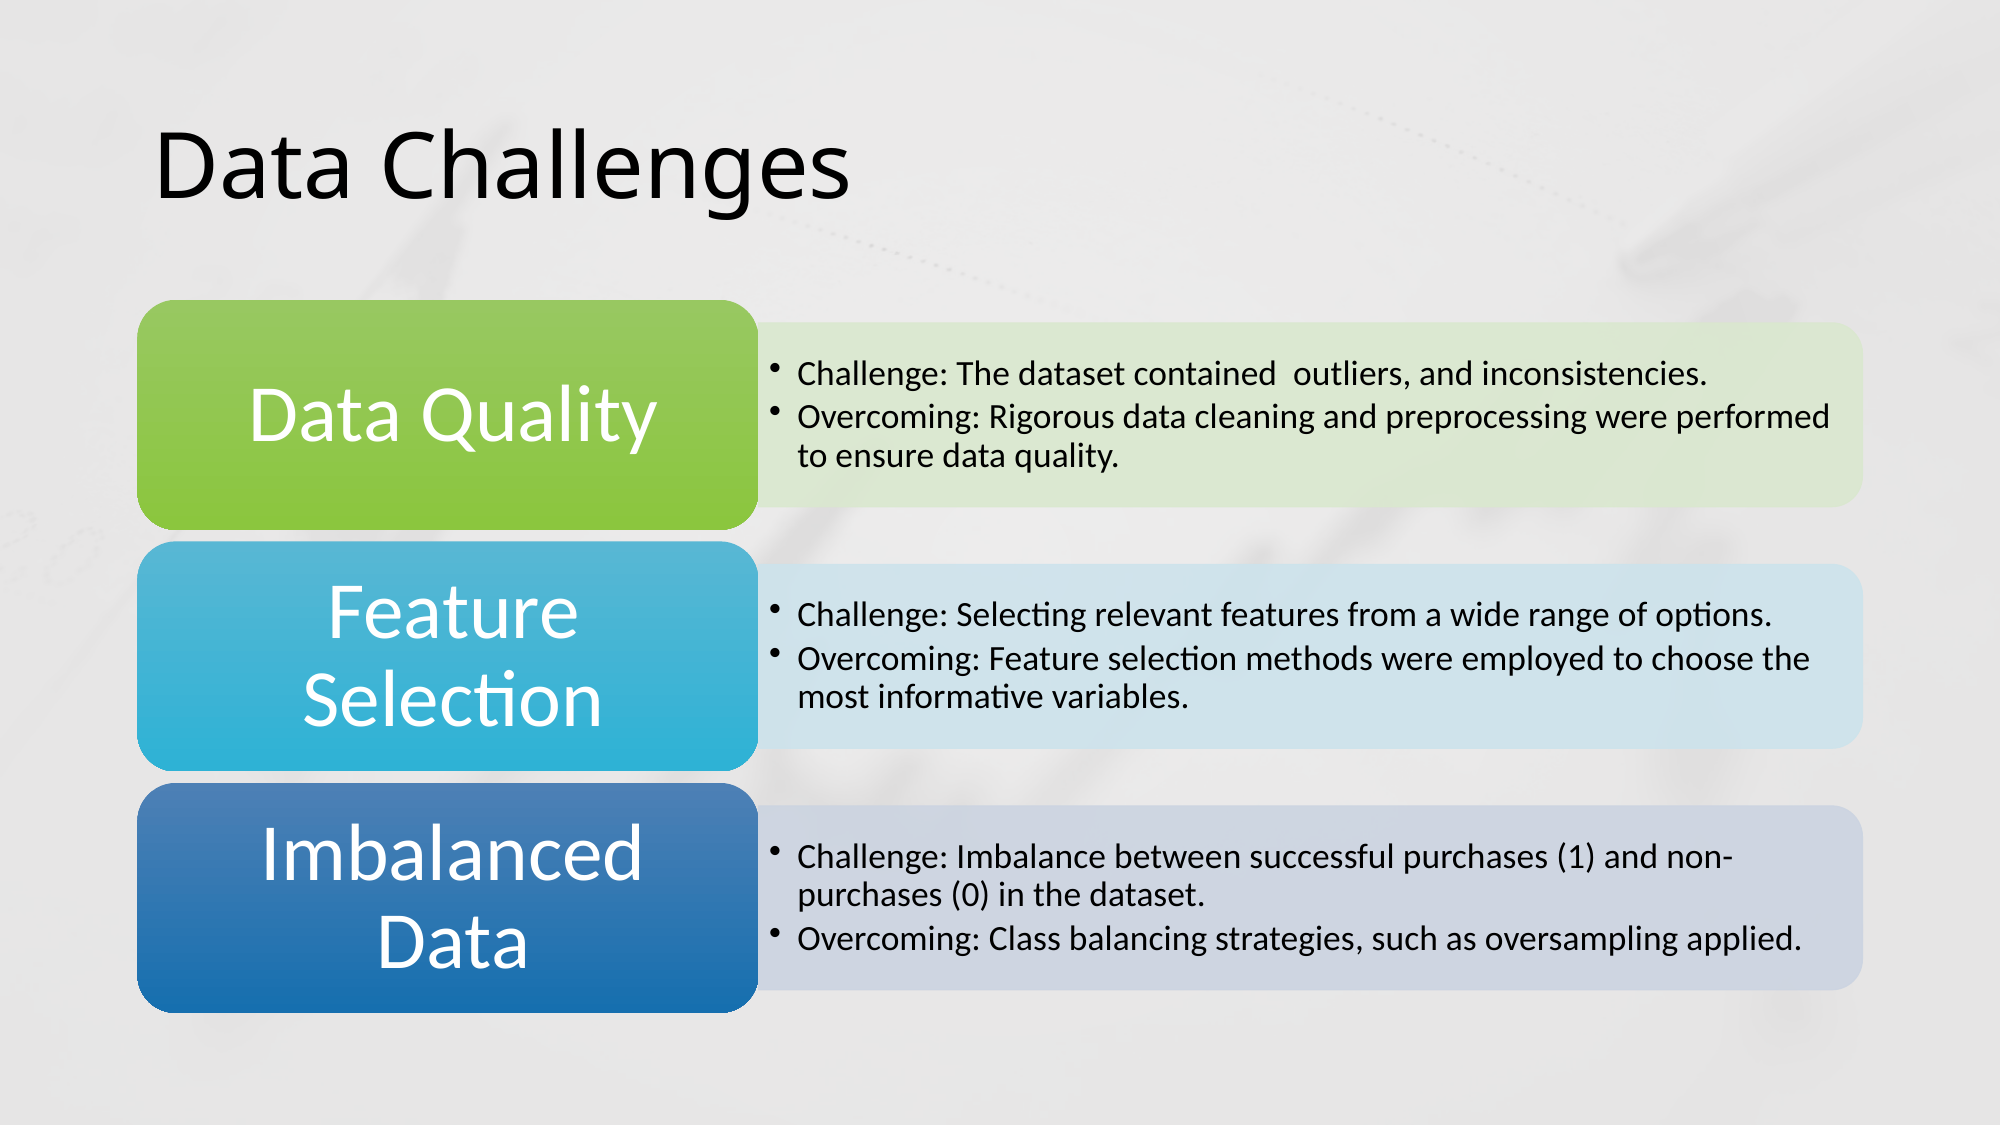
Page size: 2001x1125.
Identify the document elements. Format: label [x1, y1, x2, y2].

picture [0, 0, 2000, 1125]
list [137, 299, 1863, 1014]
